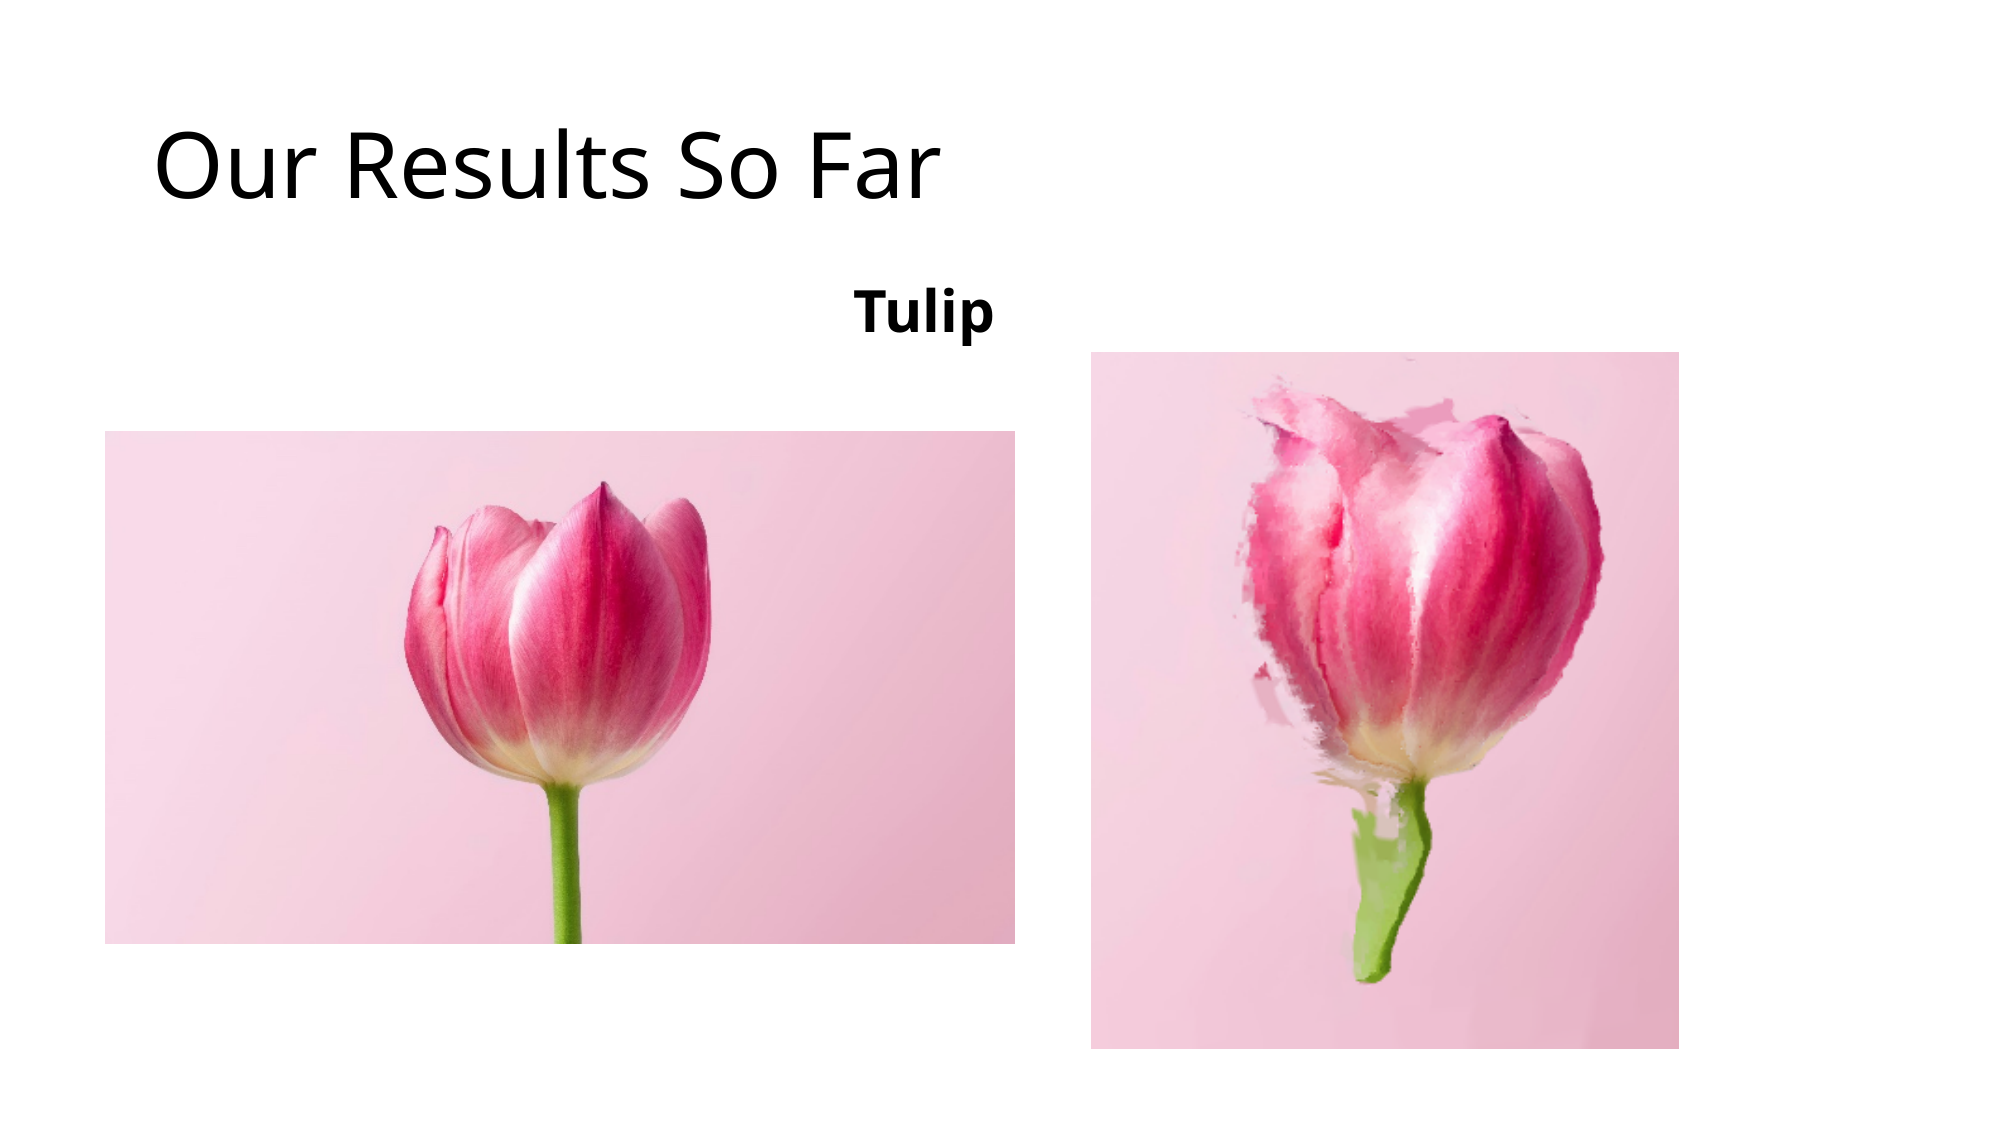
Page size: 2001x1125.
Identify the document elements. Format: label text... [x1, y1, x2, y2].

picture [1090, 352, 1679, 1049]
picture [104, 431, 1016, 944]
text_box Tulip [77, 267, 1781, 352]
title Our Results So Far [137, 59, 1863, 278]
